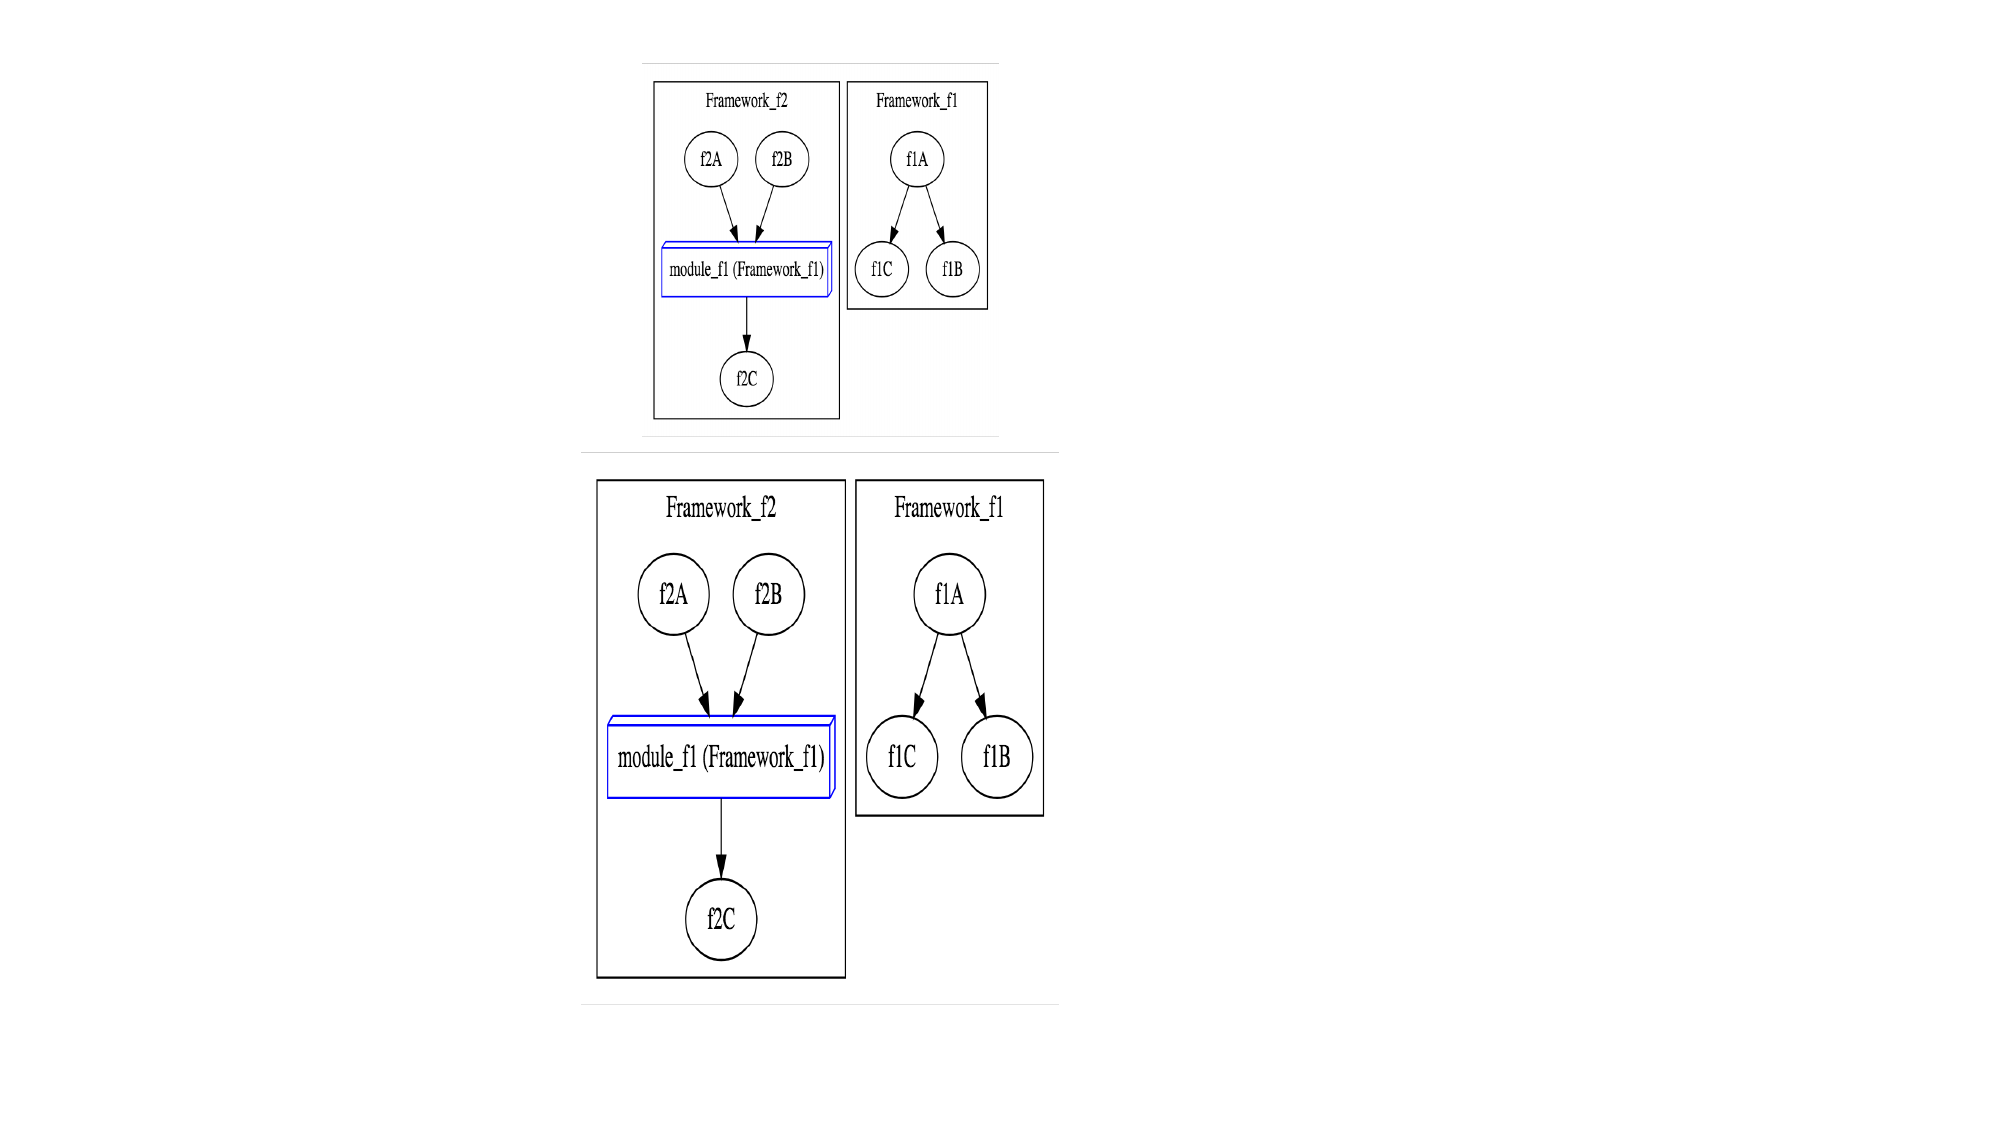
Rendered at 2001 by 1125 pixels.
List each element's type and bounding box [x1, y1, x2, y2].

picture [581, 452, 1059, 1005]
picture [642, 63, 999, 437]
